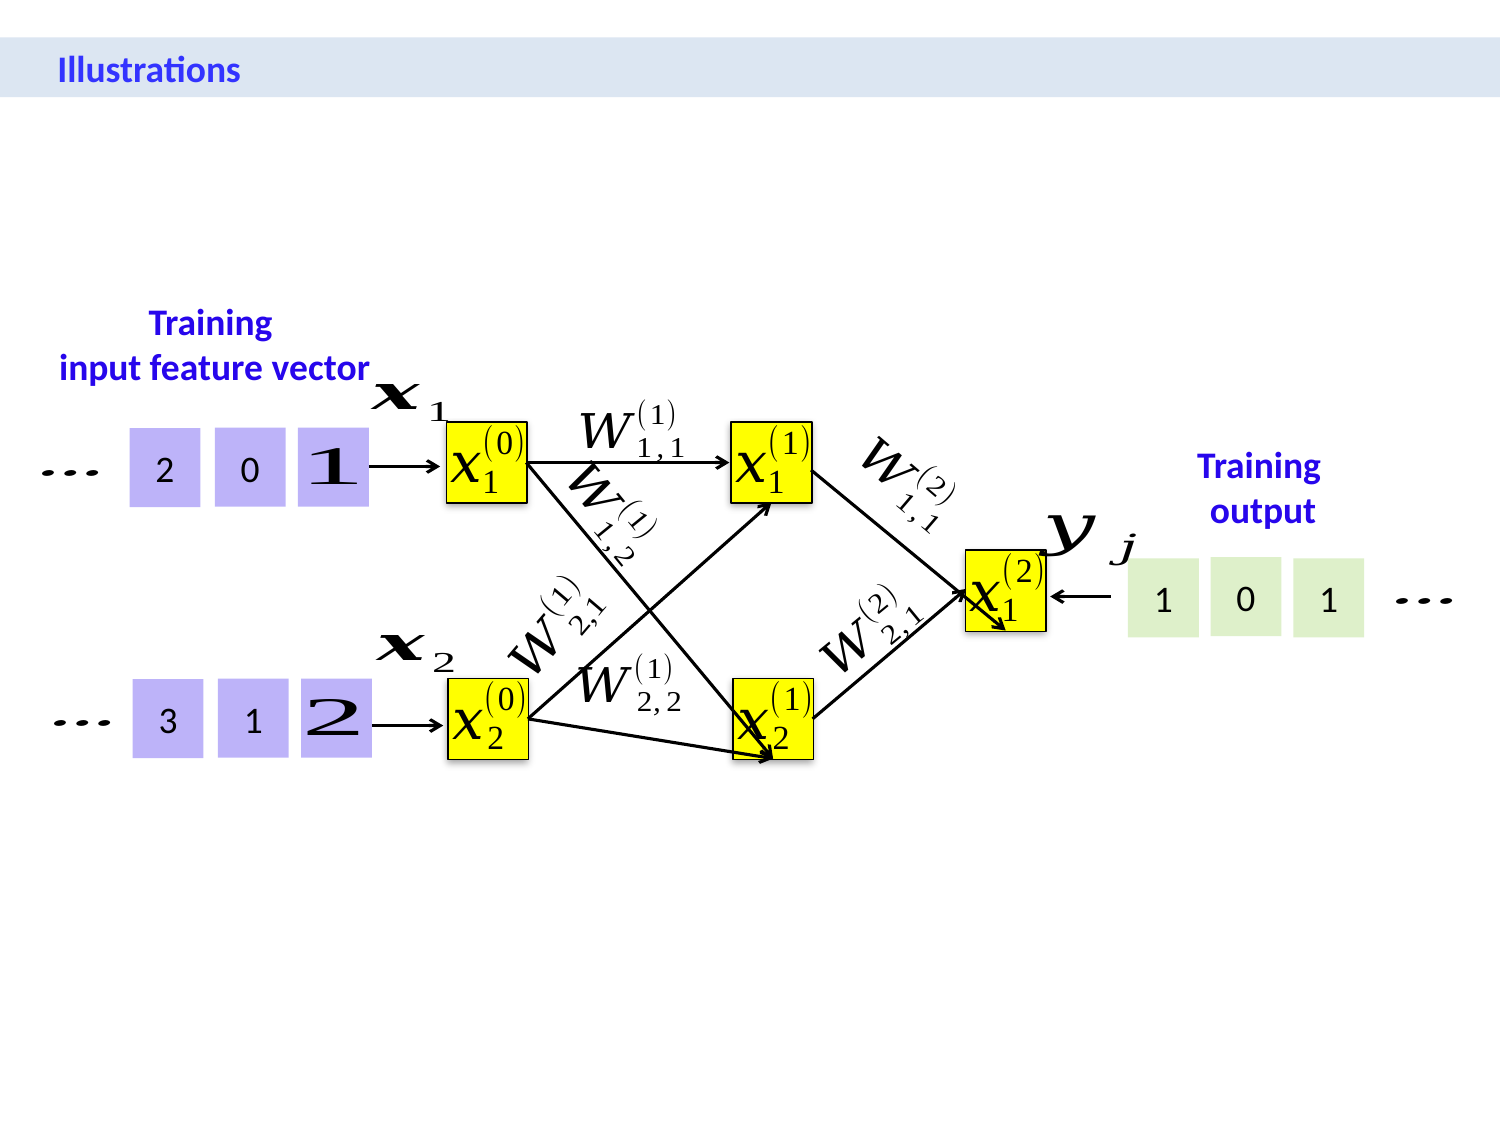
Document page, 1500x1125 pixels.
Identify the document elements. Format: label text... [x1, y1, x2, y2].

text_box 2 [127, 426, 202, 509]
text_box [812, 588, 967, 720]
text_box 3 [130, 677, 205, 760]
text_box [810, 469, 967, 589]
text_box [299, 677, 374, 760]
text_box 0 [213, 426, 288, 509]
text_box 1 [1291, 556, 1366, 640]
text_box Training input feature vector [12, 290, 417, 396]
text_box 0 [1209, 555, 1284, 638]
text_box 1 [1126, 556, 1201, 640]
text_box Illustrations [0, 37, 1500, 98]
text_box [527, 462, 733, 718]
text_box 1 [216, 677, 291, 760]
text_box [296, 426, 371, 509]
text_box Training output [1142, 433, 1384, 539]
